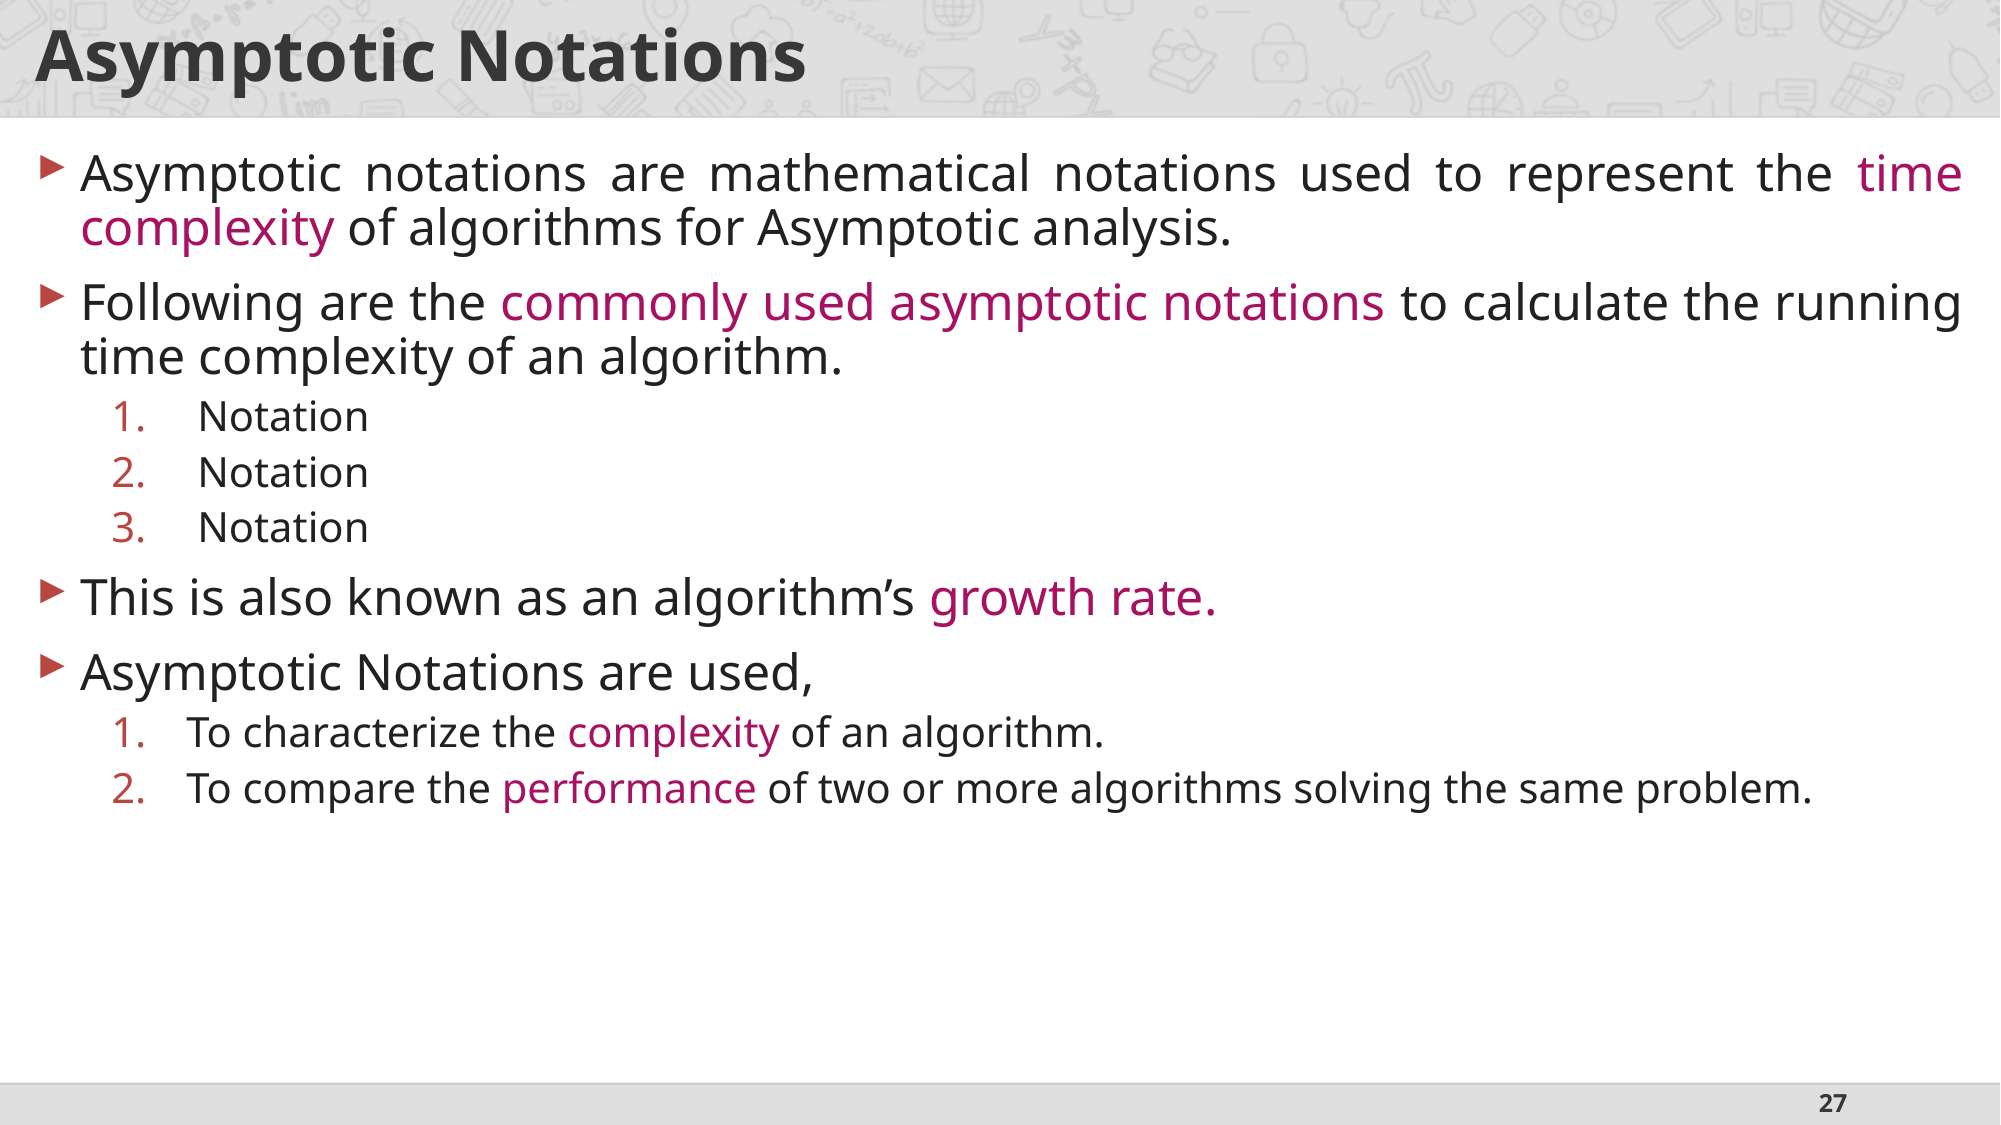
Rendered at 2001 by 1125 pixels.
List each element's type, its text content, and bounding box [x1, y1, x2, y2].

title Asymptotic Notations [0, 0, 2000, 117]
